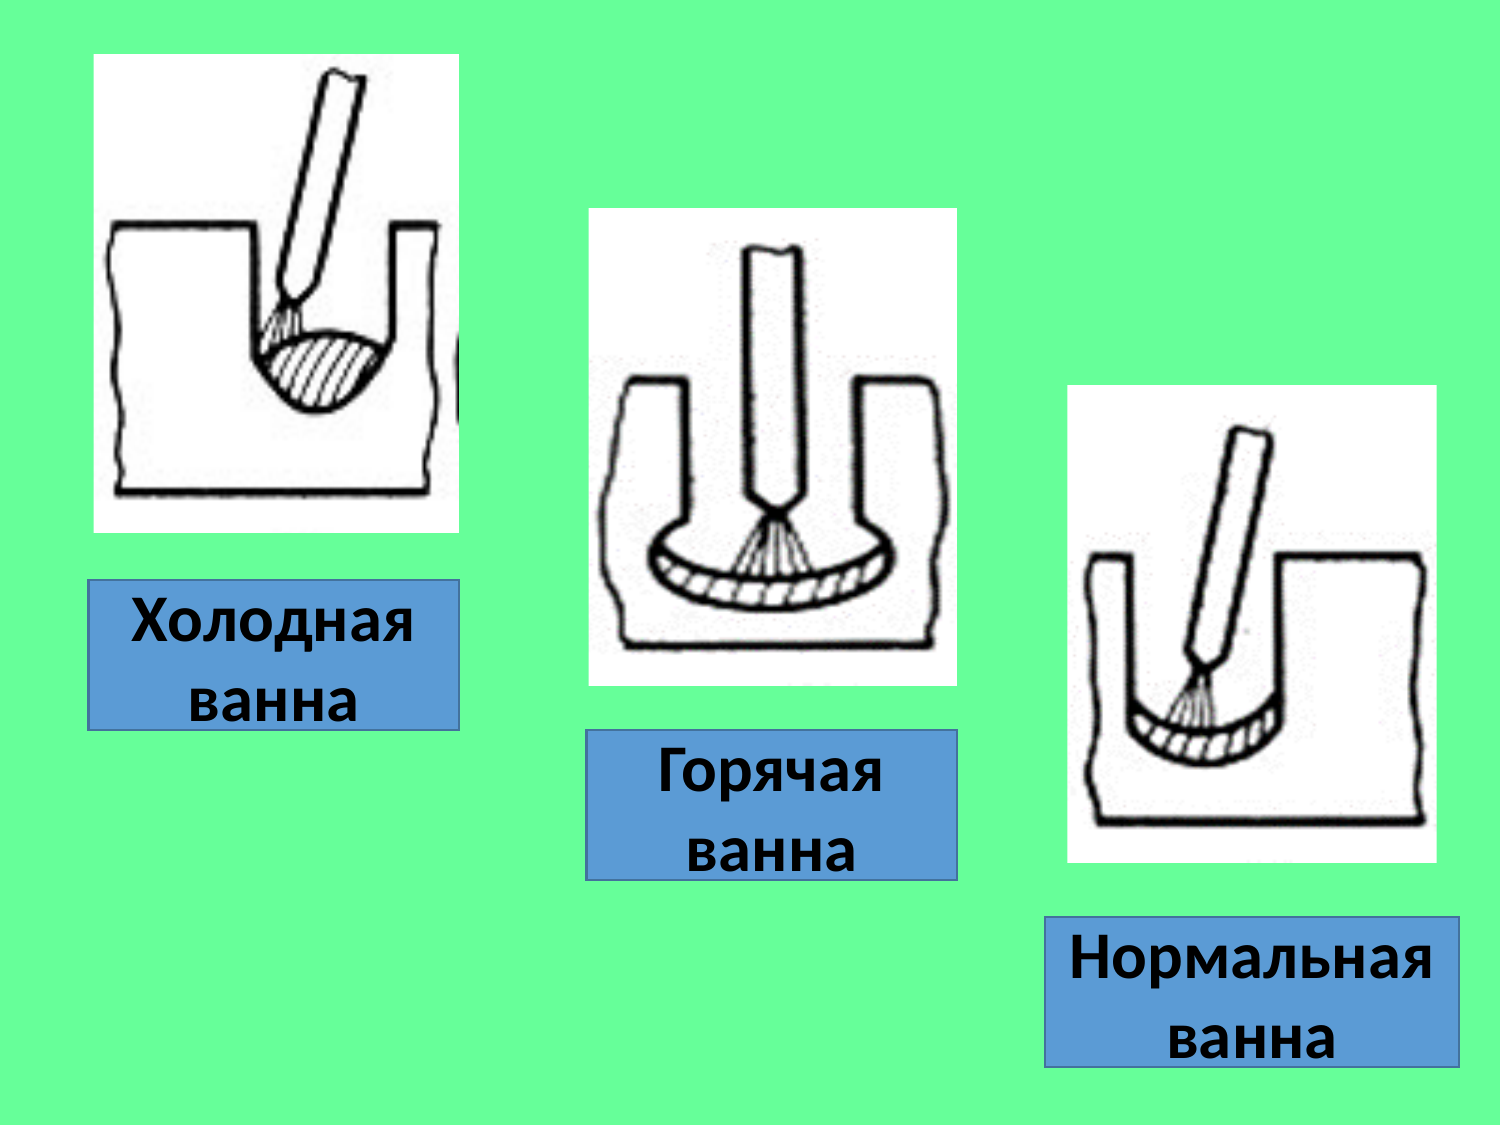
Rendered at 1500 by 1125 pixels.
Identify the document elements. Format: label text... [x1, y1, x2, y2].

text_box Нормальная ванна [1044, 916, 1460, 1068]
picture [93, 54, 459, 533]
picture [588, 208, 957, 686]
text_box Горячая ванна [585, 729, 958, 881]
text_box Холодная ванна [87, 579, 460, 731]
picture [1067, 385, 1437, 863]
